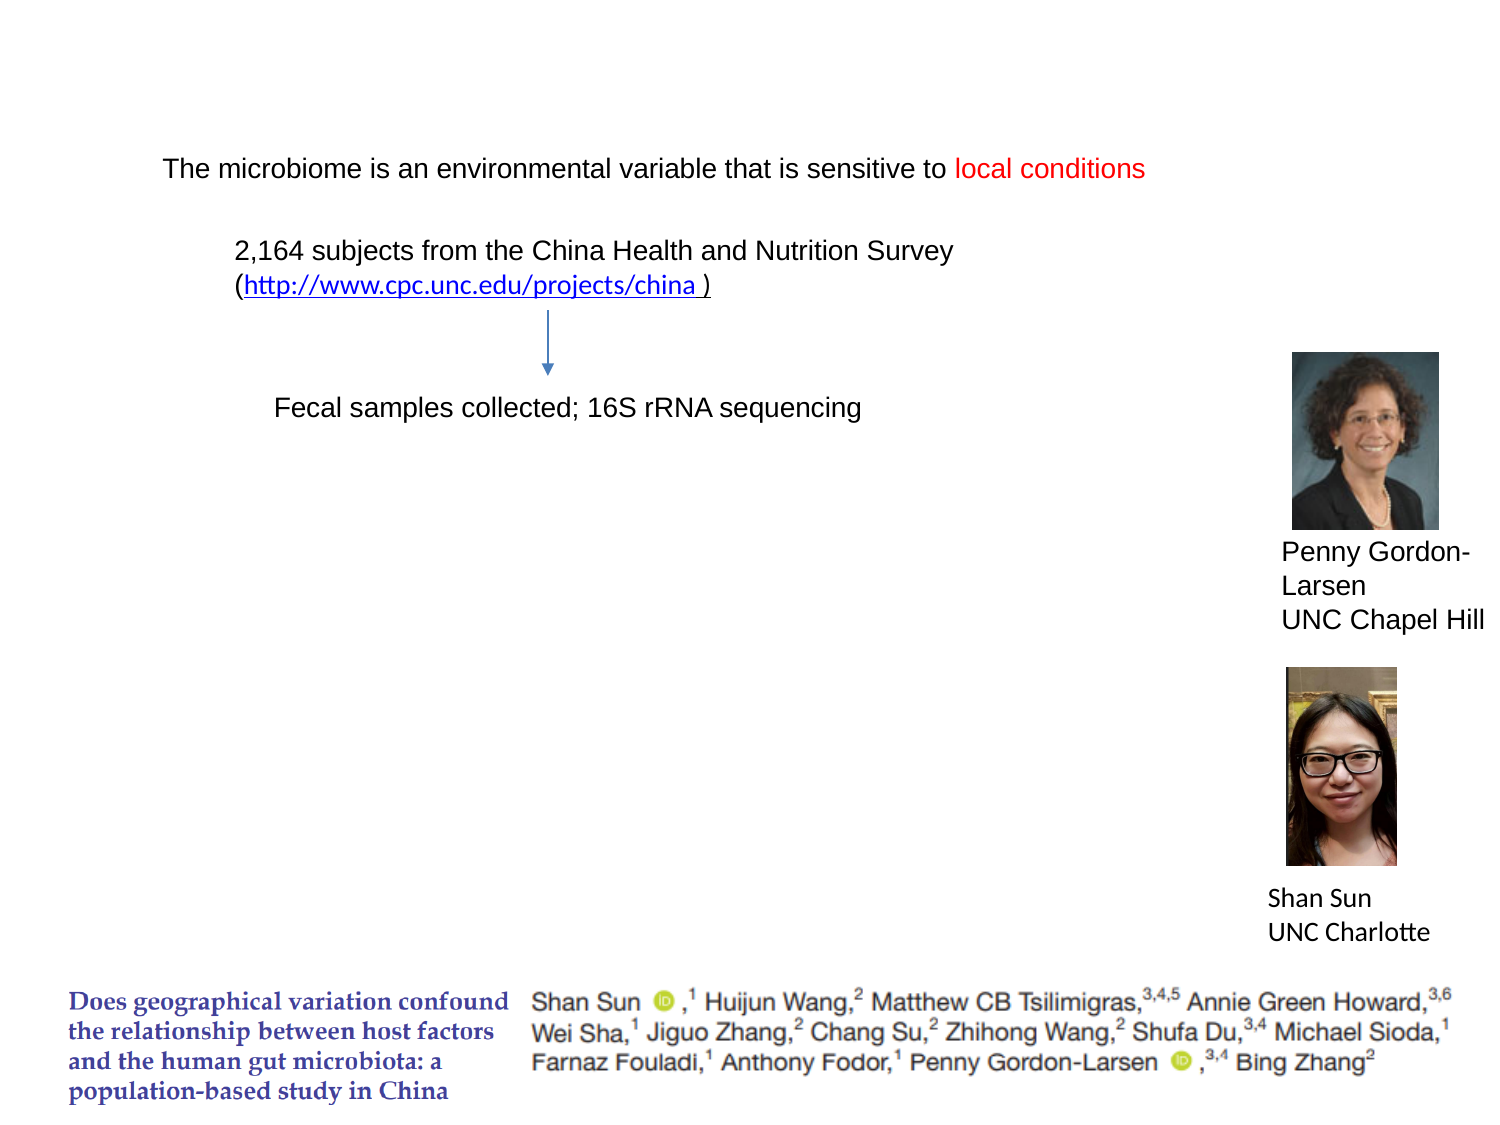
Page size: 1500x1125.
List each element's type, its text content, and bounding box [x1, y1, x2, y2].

picture [62, 981, 1481, 1105]
text_box Fecal samples collected; 16S rRNA sequencing [259, 381, 878, 431]
text_box 2,164 subjects from the China Health and Nutrition Survey (http://www.cpc.unc.edu/projects/china ) [219, 225, 978, 308]
text_box Shan Sun UNC Charlotte [1253, 871, 1446, 955]
picture [1285, 667, 1398, 866]
text_box The microbiome is an environmental variable that is sensitive to local conditions [147, 143, 1162, 192]
text_box Penny Gordon- Larsen UNC Chapel Hill [1266, 526, 1500, 643]
picture [1292, 352, 1439, 530]
